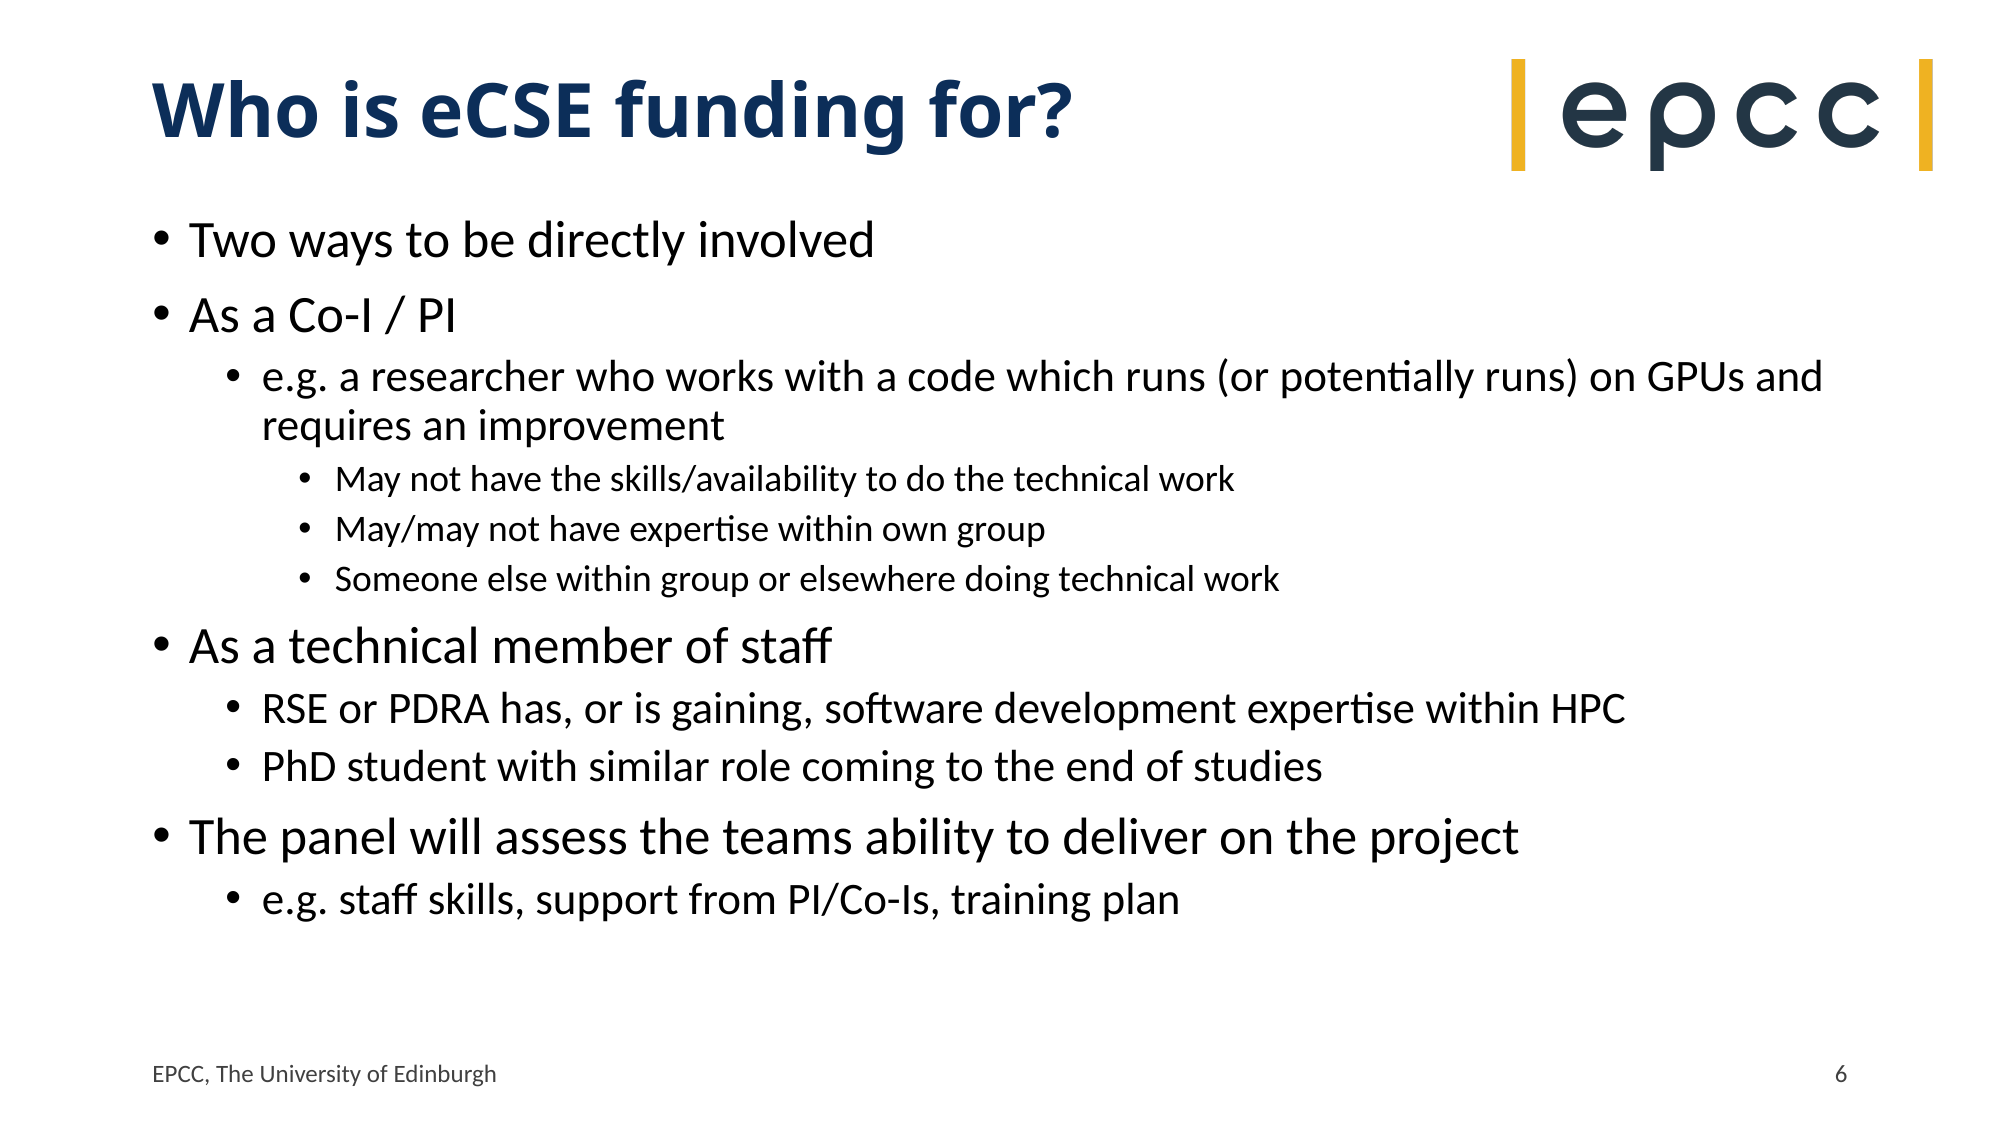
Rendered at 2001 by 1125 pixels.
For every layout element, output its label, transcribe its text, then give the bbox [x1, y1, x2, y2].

footer EPCC, The University of Edinburgh [137, 1042, 813, 1103]
list Two ways to be directly involved As a Co-I / PI e.g. a researcher who works with a code which runs (or potentially runs) on GPUs and requires an improvement May not have the skills/availability to do the technical work May/may not have expertise within own group Someone else within group or elsewhere doing technical work As a technical member of staff RSE or PDRA has, or is gaining, software development expertise within HPC PhD student with similar role coming to the end of studies The panel will assess the teams ability to deliver on the project e.g. staff skills, support from PI/Co-Is, training plan [137, 204, 1863, 1014]
picture [1511, 59, 1933, 171]
title Who is eCSE funding for? [137, 59, 1863, 168]
slide_number 6 [1412, 1042, 1863, 1103]
